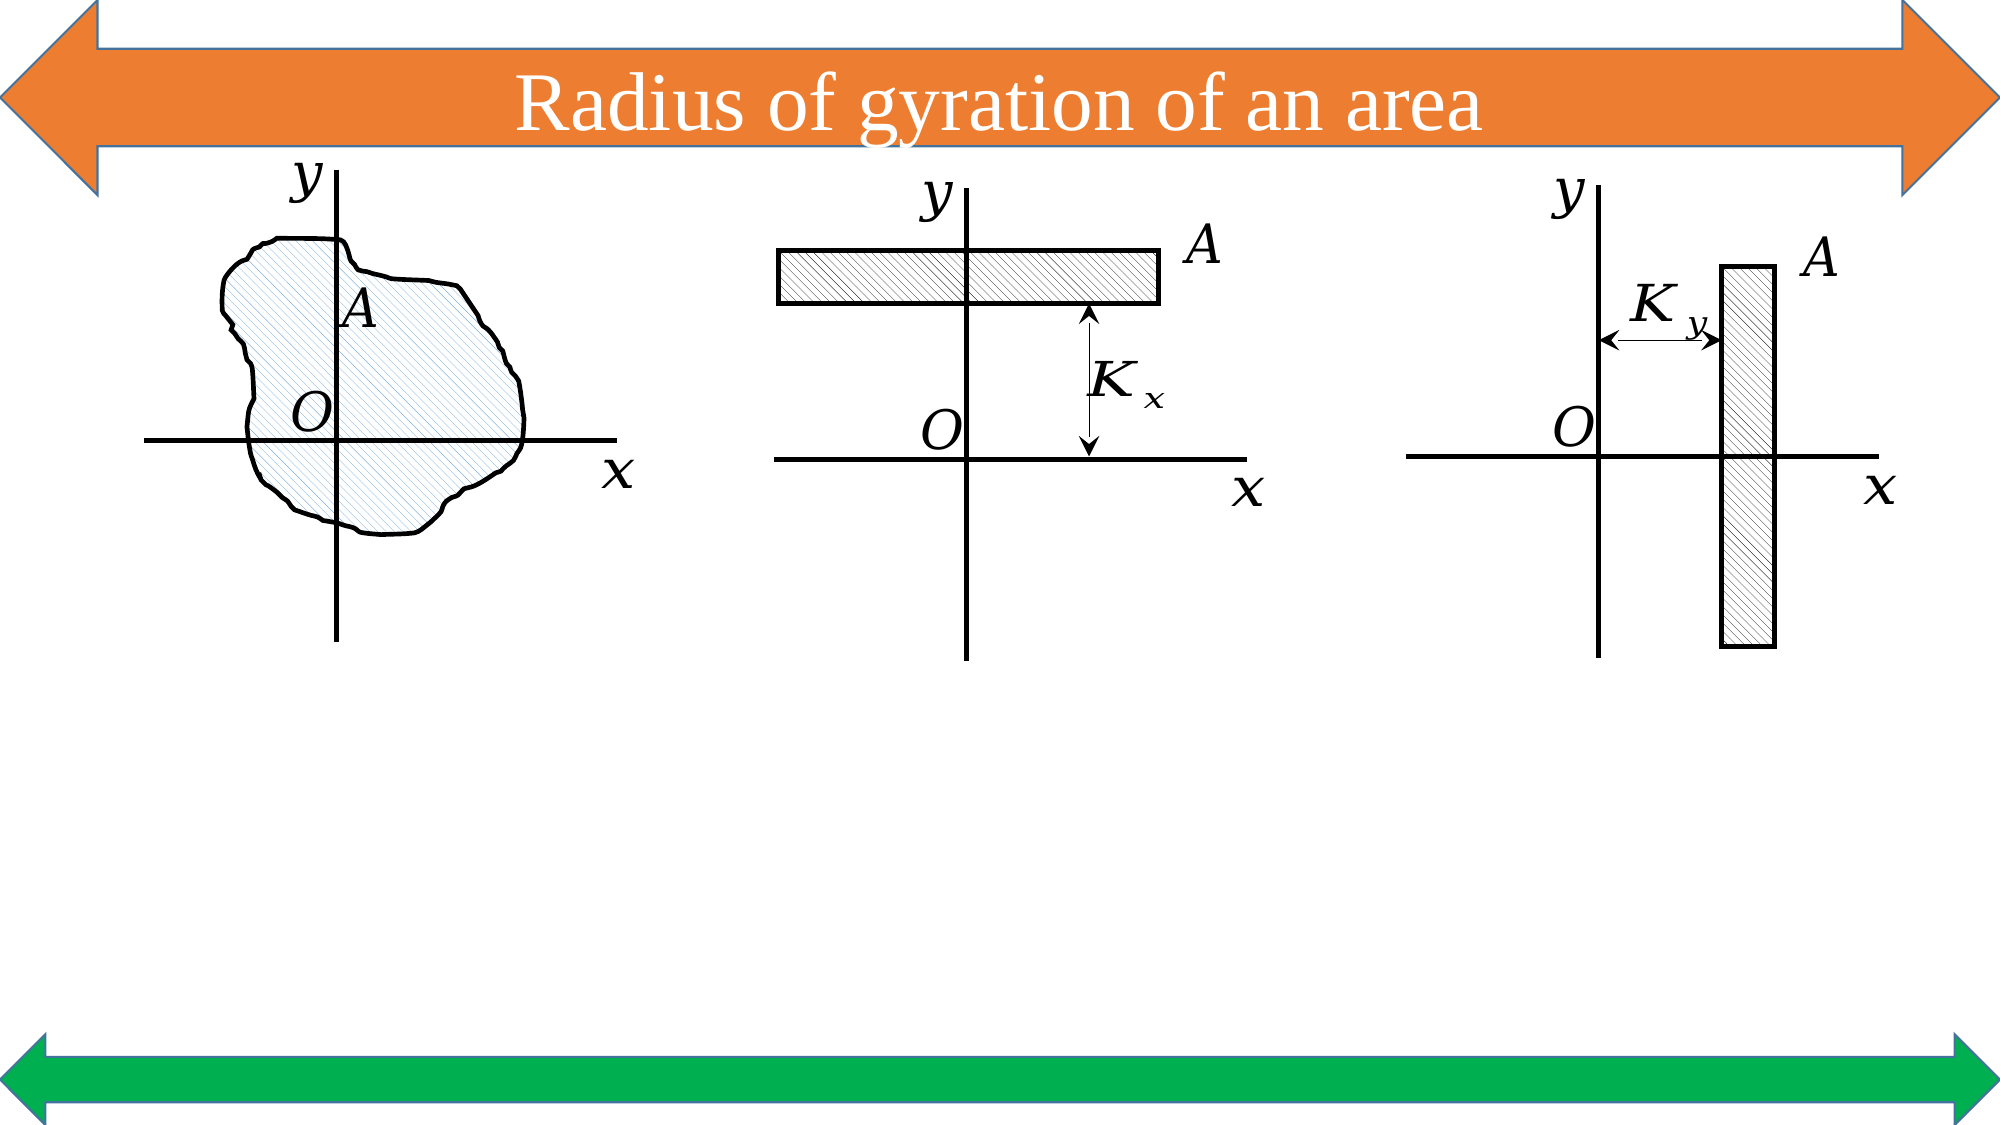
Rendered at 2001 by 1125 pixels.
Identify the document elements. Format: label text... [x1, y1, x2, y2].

text_box [0, 1031, 2000, 1125]
text_box [221, 237, 334, 405]
text_box [1721, 422, 1776, 454]
text_box [339, 406, 526, 438]
text_box Radius of gyration of an area [0, 0, 2000, 198]
text_box [1721, 459, 1776, 648]
text_box [245, 406, 334, 438]
text_box [969, 250, 1160, 304]
text_box [339, 443, 523, 536]
text_box [778, 250, 964, 304]
text_box [247, 443, 334, 524]
text_box [1721, 266, 1776, 421]
text_box [339, 238, 524, 405]
